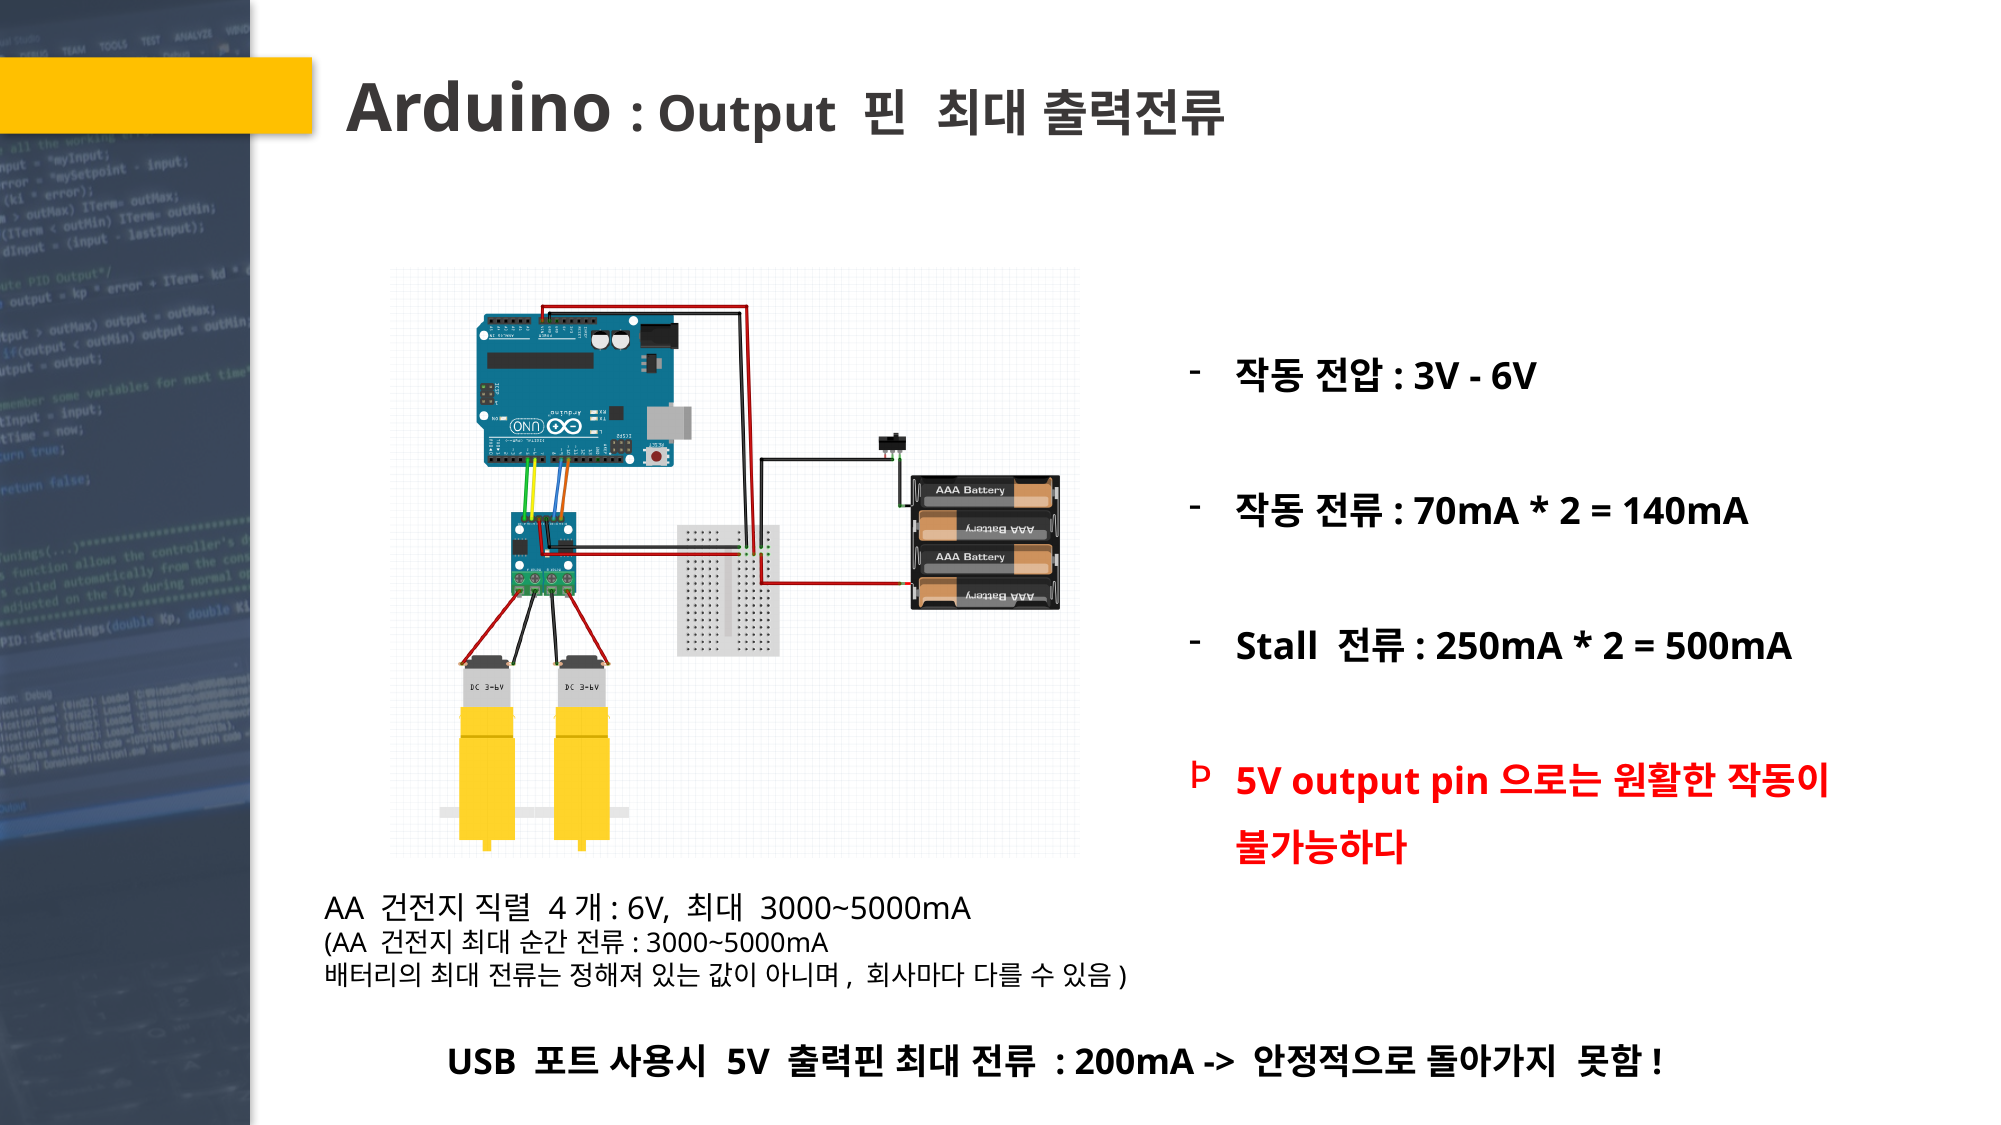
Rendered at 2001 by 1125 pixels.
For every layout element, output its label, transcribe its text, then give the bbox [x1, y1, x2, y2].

text_box AA 건전지 직렬 4개: 6V, 최대 3000~5000mA (AA 건전지 최대 순간 전류: 3000~5000mA 배터리의 최대 전류는 정해져 있는 값이 아니며, 회사마다 다를 수 있음) [309, 880, 1204, 1036]
text_box 작동 전압: 3V - 6V 작동 전류: 70mA * 2 = 140mA Stall 전류: 250mA * 2 = 500mA 5V output pin으로는 원활한 작동이 불가능하다 [1174, 321, 1949, 877]
picture [390, 267, 1080, 858]
picture [0, 0, 250, 1125]
text_box Arduino : Output 핀 최대 출력전류 [331, 57, 1242, 153]
text_box USB 포트 사용시 5V 출력핀 최대 전류 : 200mA -> 안정적으로 돌아가지 못함! [431, 1010, 1728, 1089]
text_box [250, 56, 313, 135]
